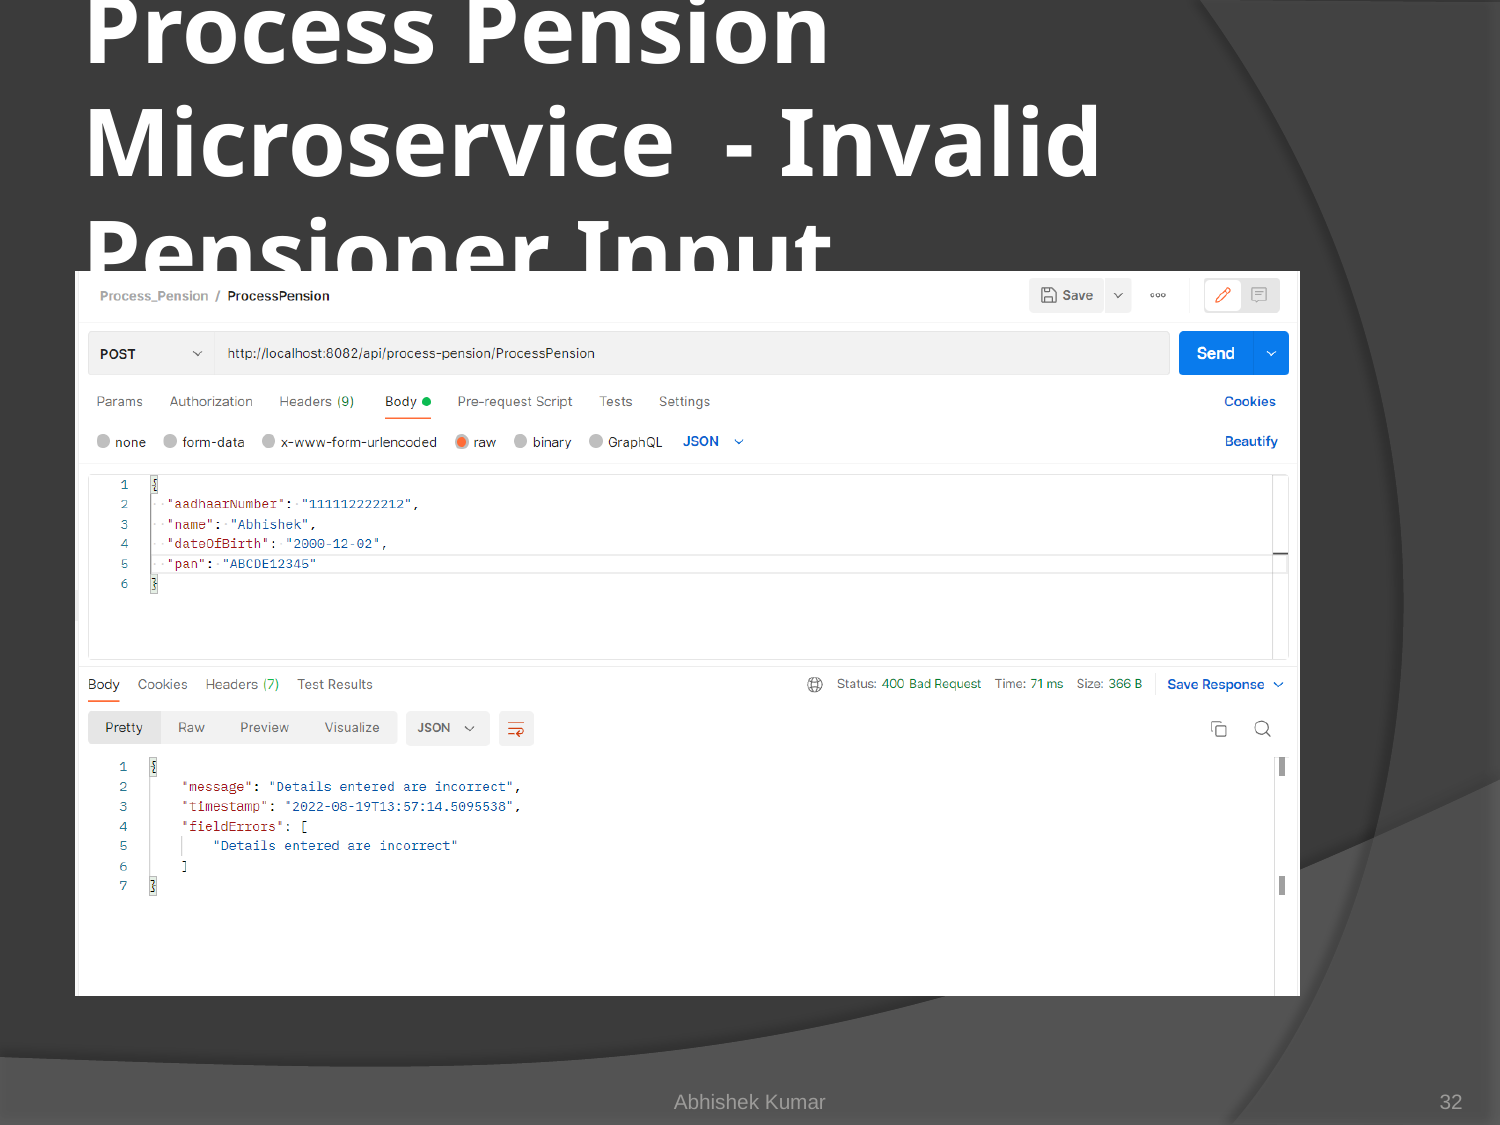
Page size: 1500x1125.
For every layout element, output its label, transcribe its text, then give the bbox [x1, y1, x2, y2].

slide_number 32 [1337, 1053, 1463, 1114]
footer Abhishek Kumar [512, 1053, 988, 1114]
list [74, 271, 1301, 996]
title Process Pension Microservice - Invalid Pensioner Input [75, 45, 1300, 233]
